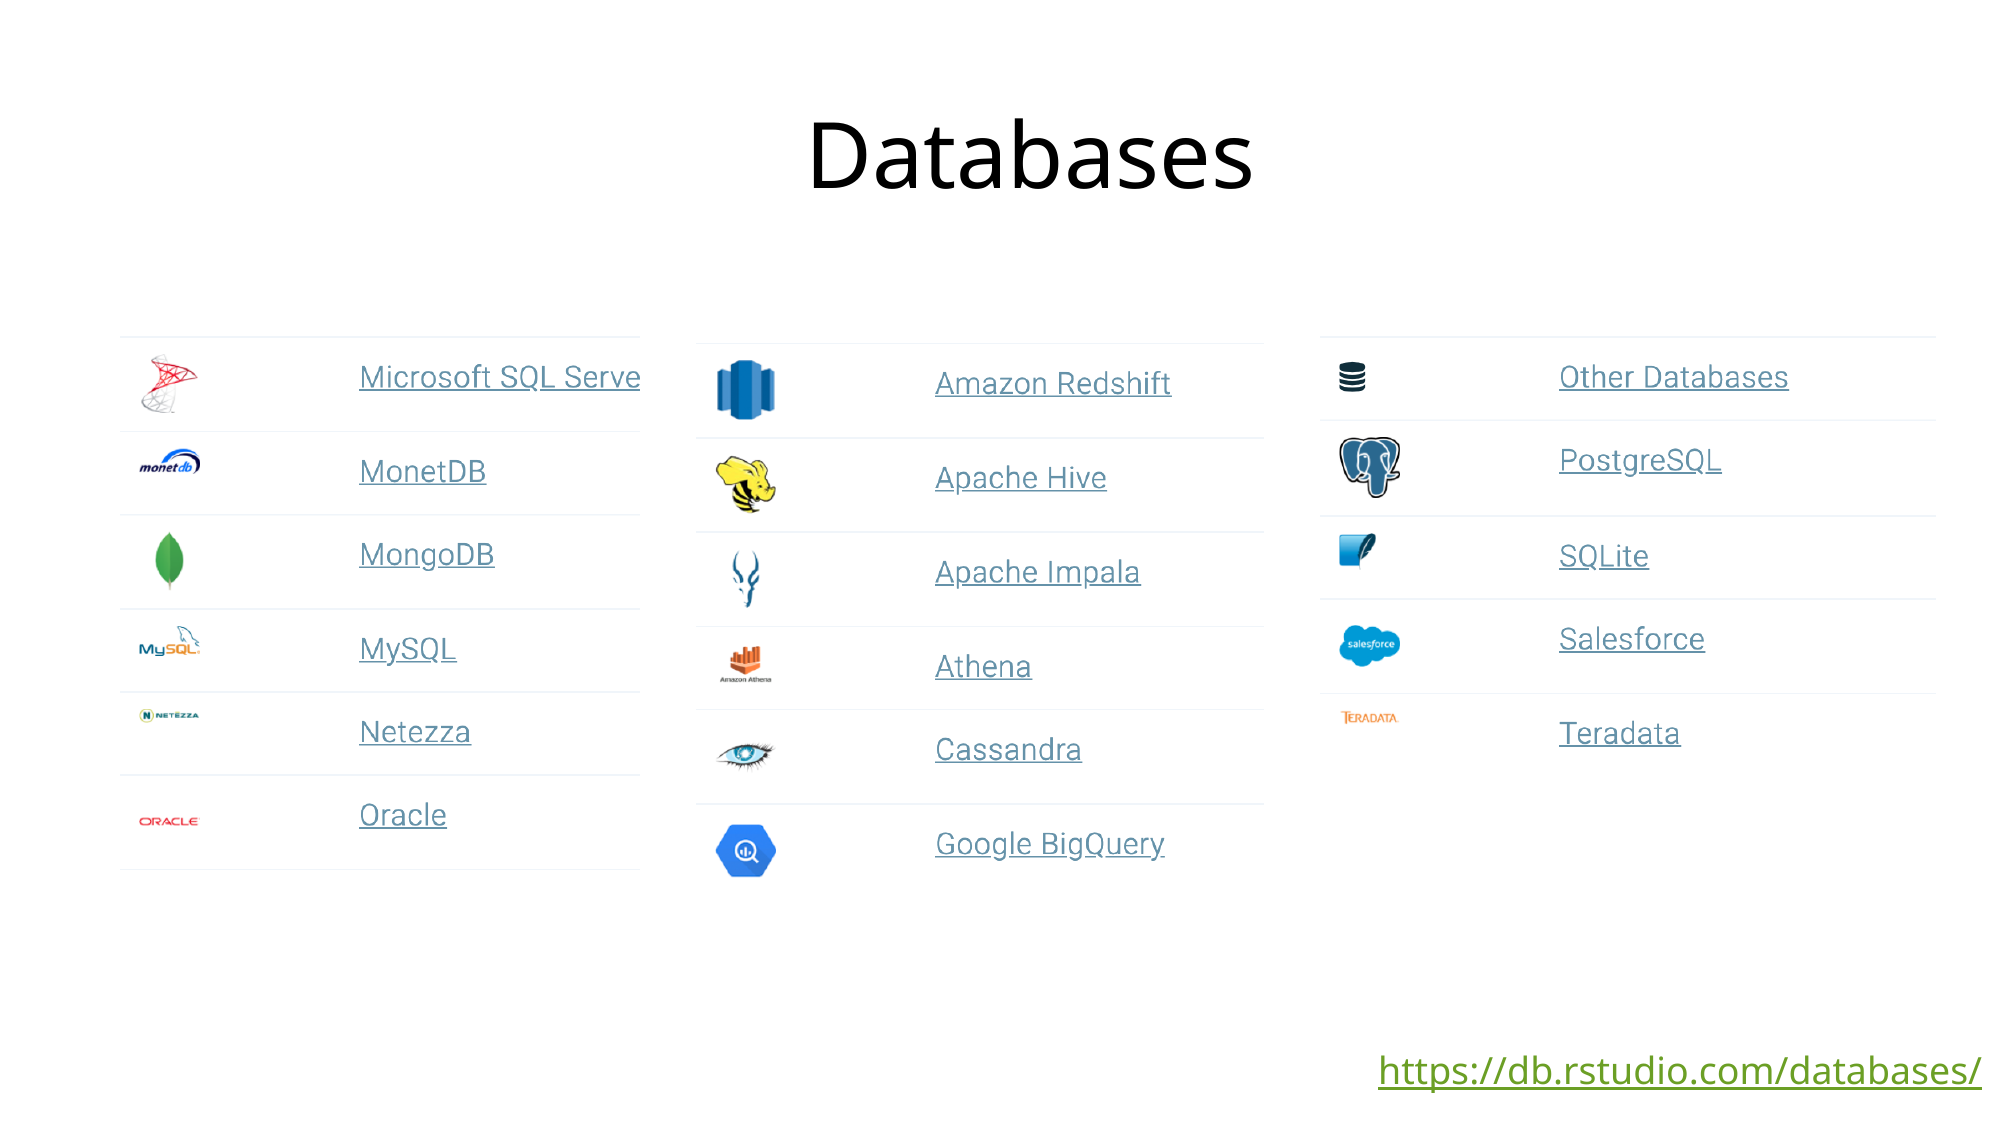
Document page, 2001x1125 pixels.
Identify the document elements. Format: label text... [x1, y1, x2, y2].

text_box Databases [289, 94, 1769, 207]
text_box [64, 332, 1936, 893]
text_box https://db.rstudio.com/databases/ [1363, 1039, 1998, 1106]
